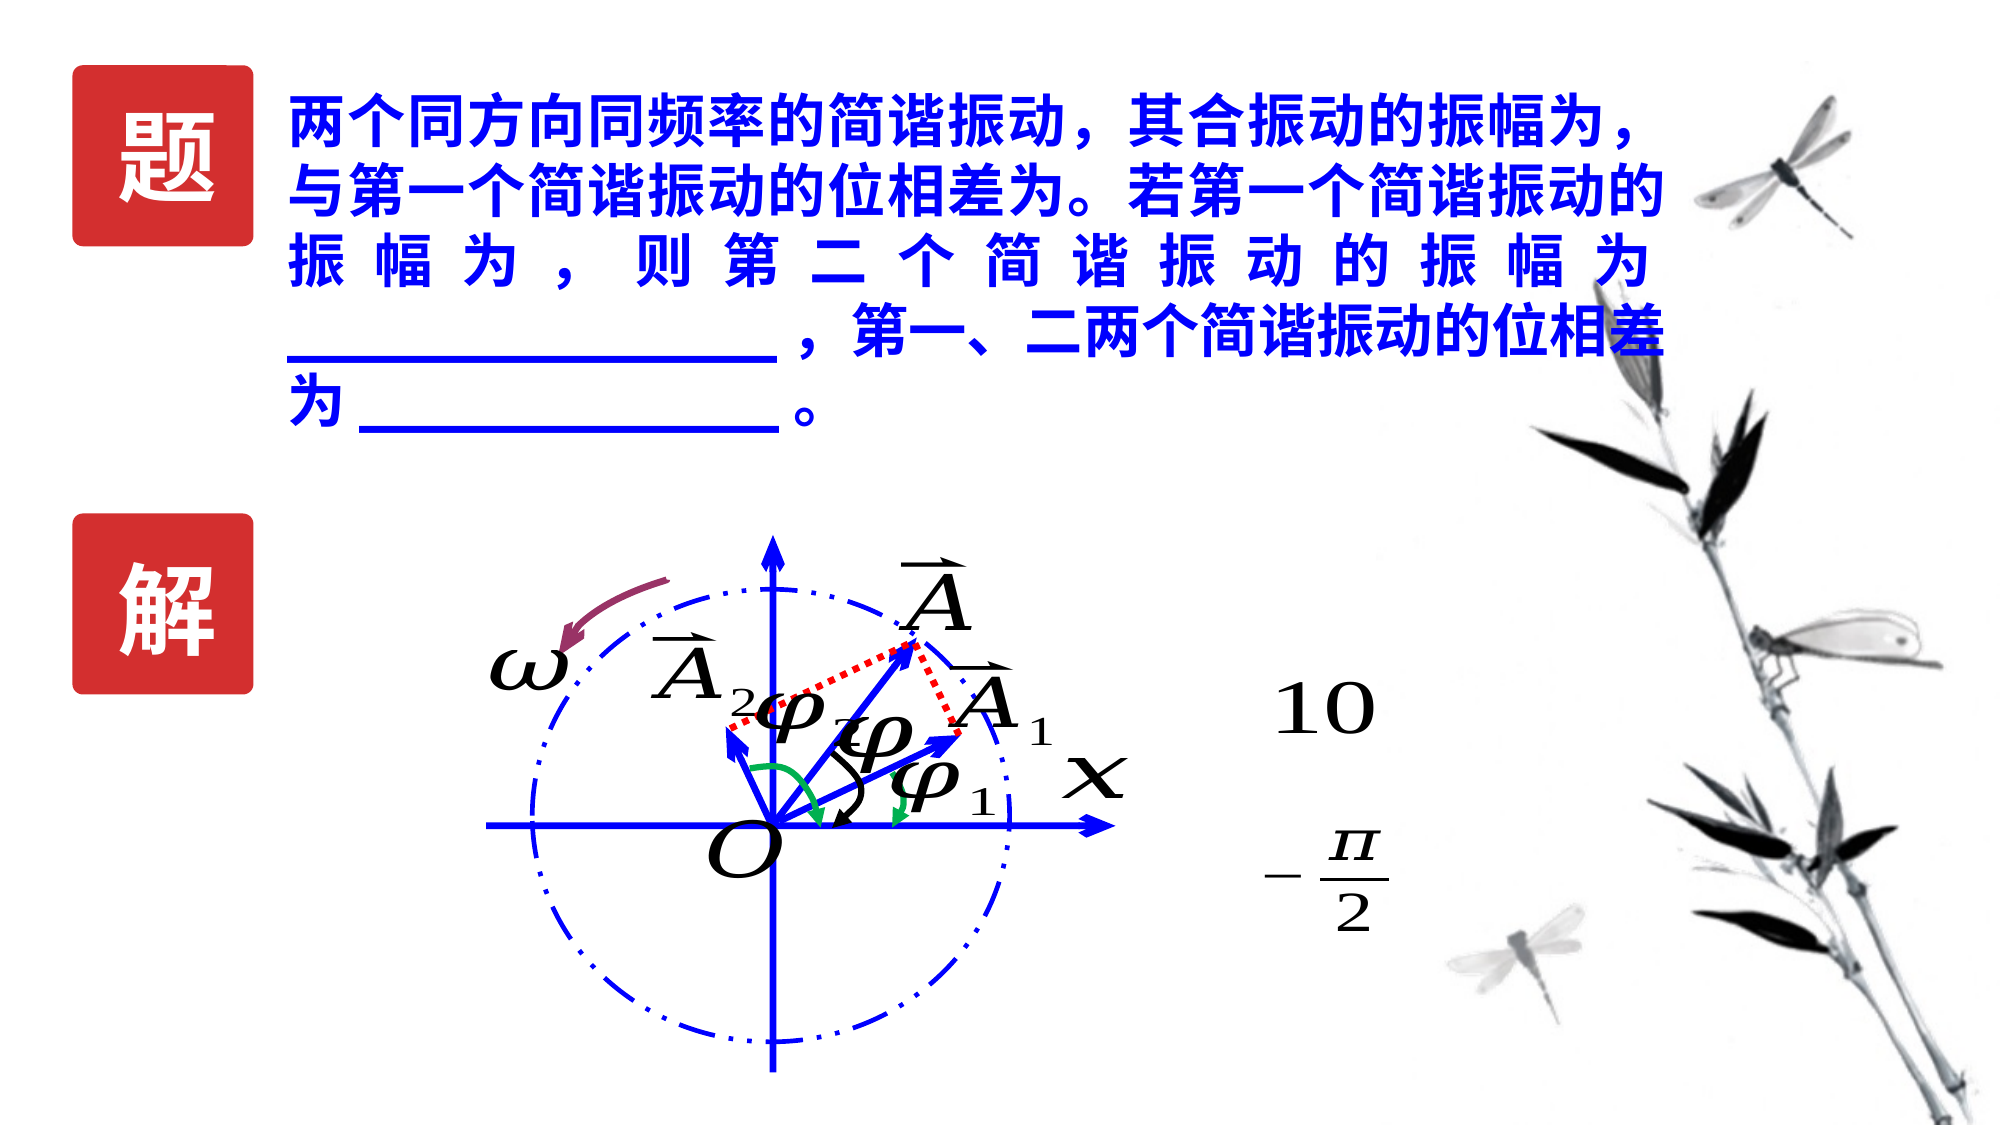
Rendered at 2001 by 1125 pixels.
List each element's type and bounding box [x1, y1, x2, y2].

picture [1376, 61, 2000, 1125]
text_box [765, 534, 781, 589]
text_box [831, 752, 862, 829]
text_box [72, 65, 254, 247]
text_box [72, 513, 254, 695]
text_box [532, 589, 1010, 1042]
text_box [749, 766, 824, 828]
text_box [1010, 818, 1116, 834]
picture [1540, 249, 1553, 253]
picture [1376, 248, 1380, 280]
text_box [559, 579, 667, 653]
text_box [892, 790, 904, 828]
text_box [725, 726, 771, 823]
